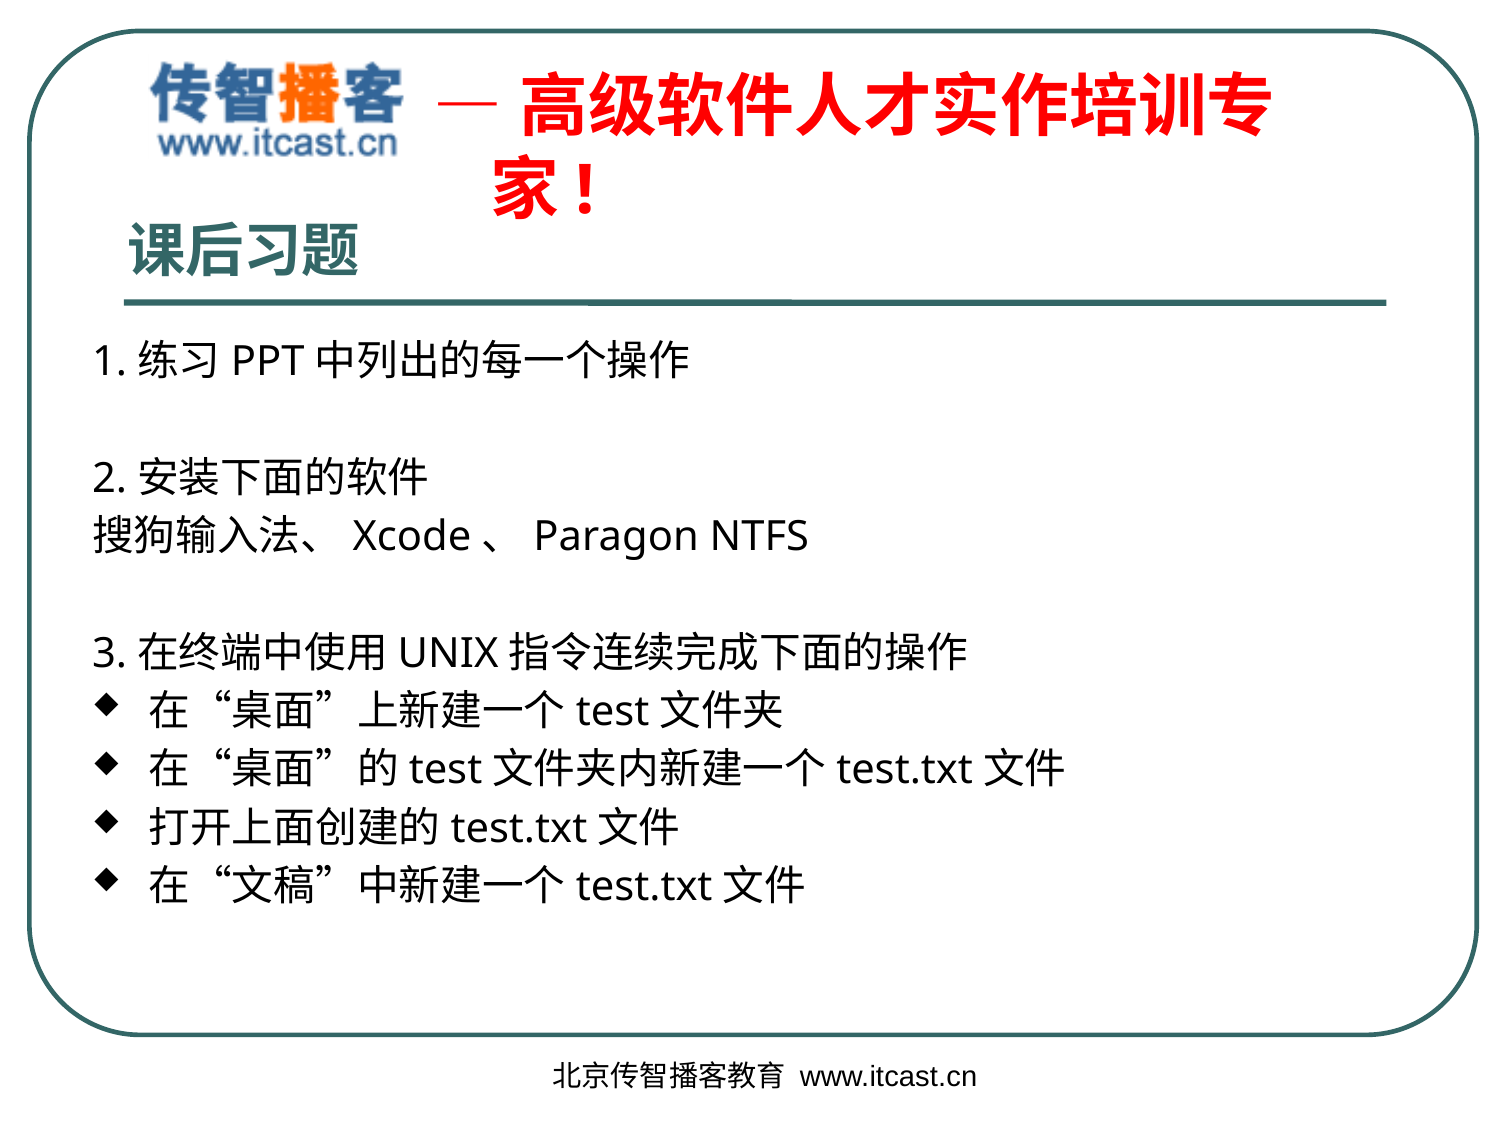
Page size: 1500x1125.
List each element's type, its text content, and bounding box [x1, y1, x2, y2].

title 课后习题 [112, 54, 1375, 291]
list 1.练习PPT中列出的每一个操作 2.安装下面的软件 搜狗输入法、Xcode、Paragon NTFS 3.在终端中使用UNIX指令连续完成下面的操作 在“桌面”上新建一个test文件夹 在“桌面”的test文件夹内新建一个test.txt文件 打开上面创建的test.txt文件 在“文稿”中新建一个test.txt文件 [77, 326, 1436, 1000]
text_box 北京传智播客教育 www.itcast.cn [537, 1049, 1013, 1125]
